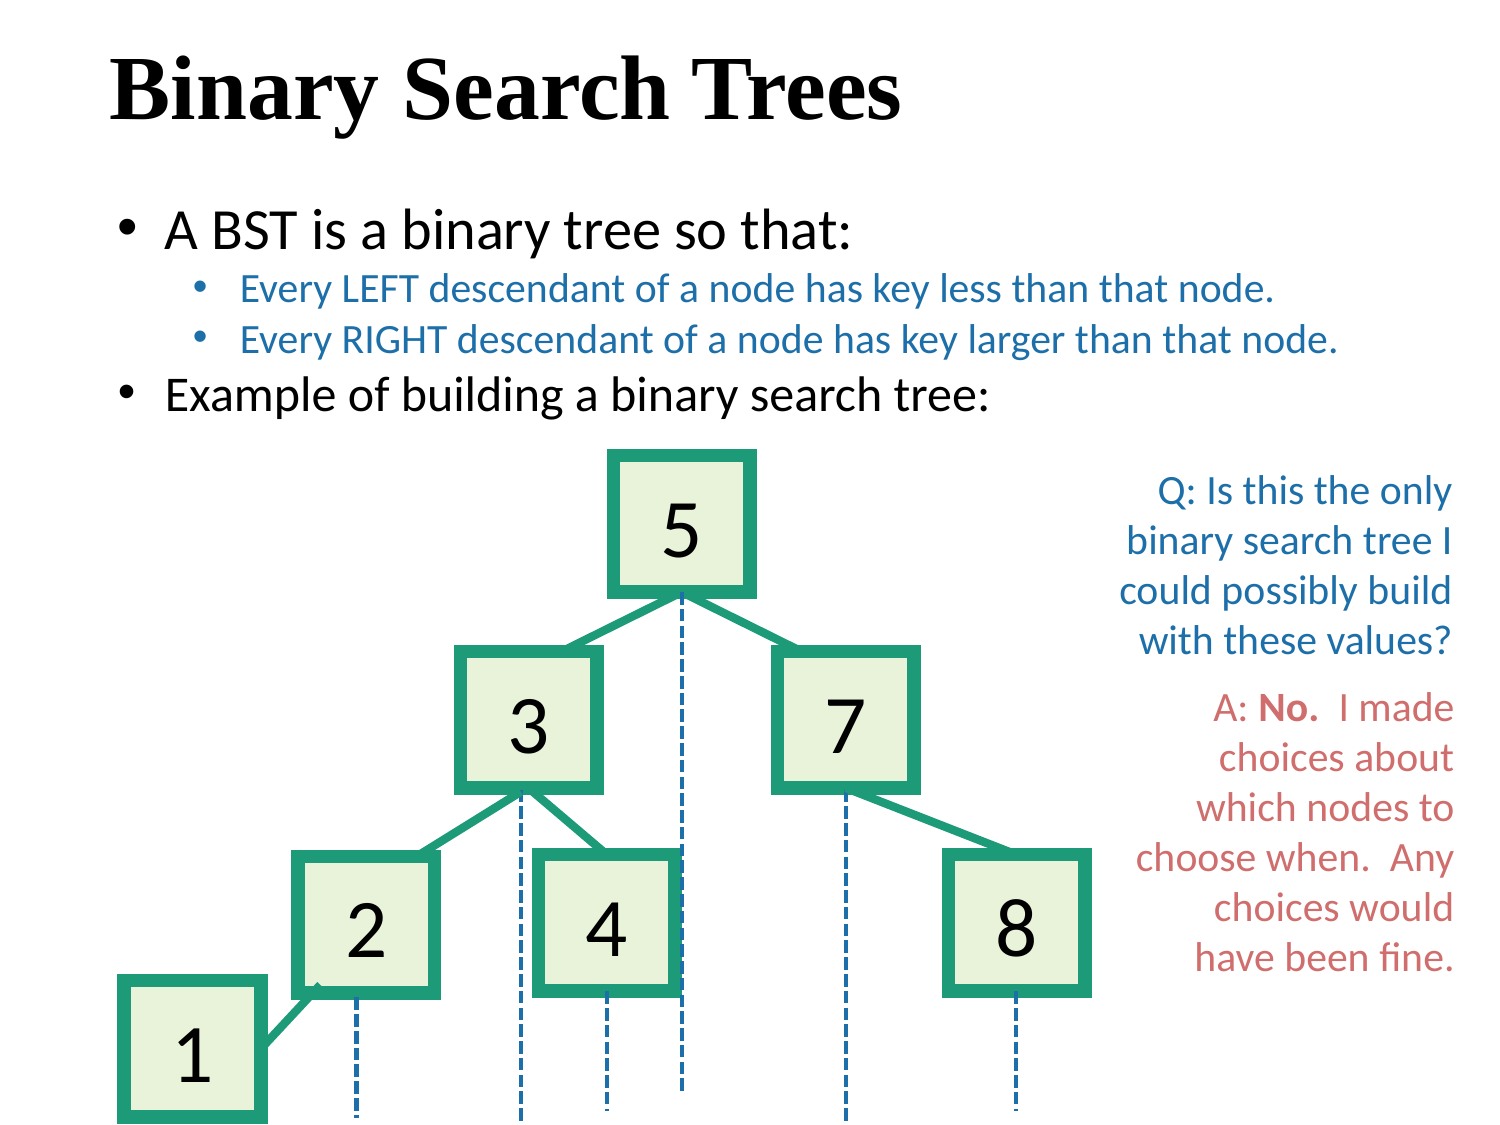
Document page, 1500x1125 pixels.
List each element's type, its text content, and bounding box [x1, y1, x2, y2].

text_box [682, 592, 802, 652]
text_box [419, 791, 521, 855]
text_box 7 [777, 650, 915, 789]
text_box 3 [459, 650, 598, 789]
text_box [845, 787, 1017, 855]
title Binary Search Trees [94, 20, 1389, 159]
text_box 1 [123, 980, 262, 1118]
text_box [528, 787, 607, 855]
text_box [260, 984, 321, 1049]
text_box 4 [538, 854, 676, 992]
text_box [561, 592, 681, 652]
text_box 8 [947, 854, 1086, 992]
text_box Q: Is this the only binary search tree I could possibly build with these values? [1041, 455, 1468, 671]
text_box A BST is a binary tree so that: Every LEFT descendant of a node has key less than that node. Every RIGHT descendant of a node has key larger than that node. Example of building a binary search tree: [103, 183, 1500, 429]
text_box 2 [297, 855, 436, 994]
text_box 5 [612, 455, 751, 592]
text_box A: No. I made choices about which nodes to choose when. Any choices would have been fine. [1118, 672, 1470, 988]
